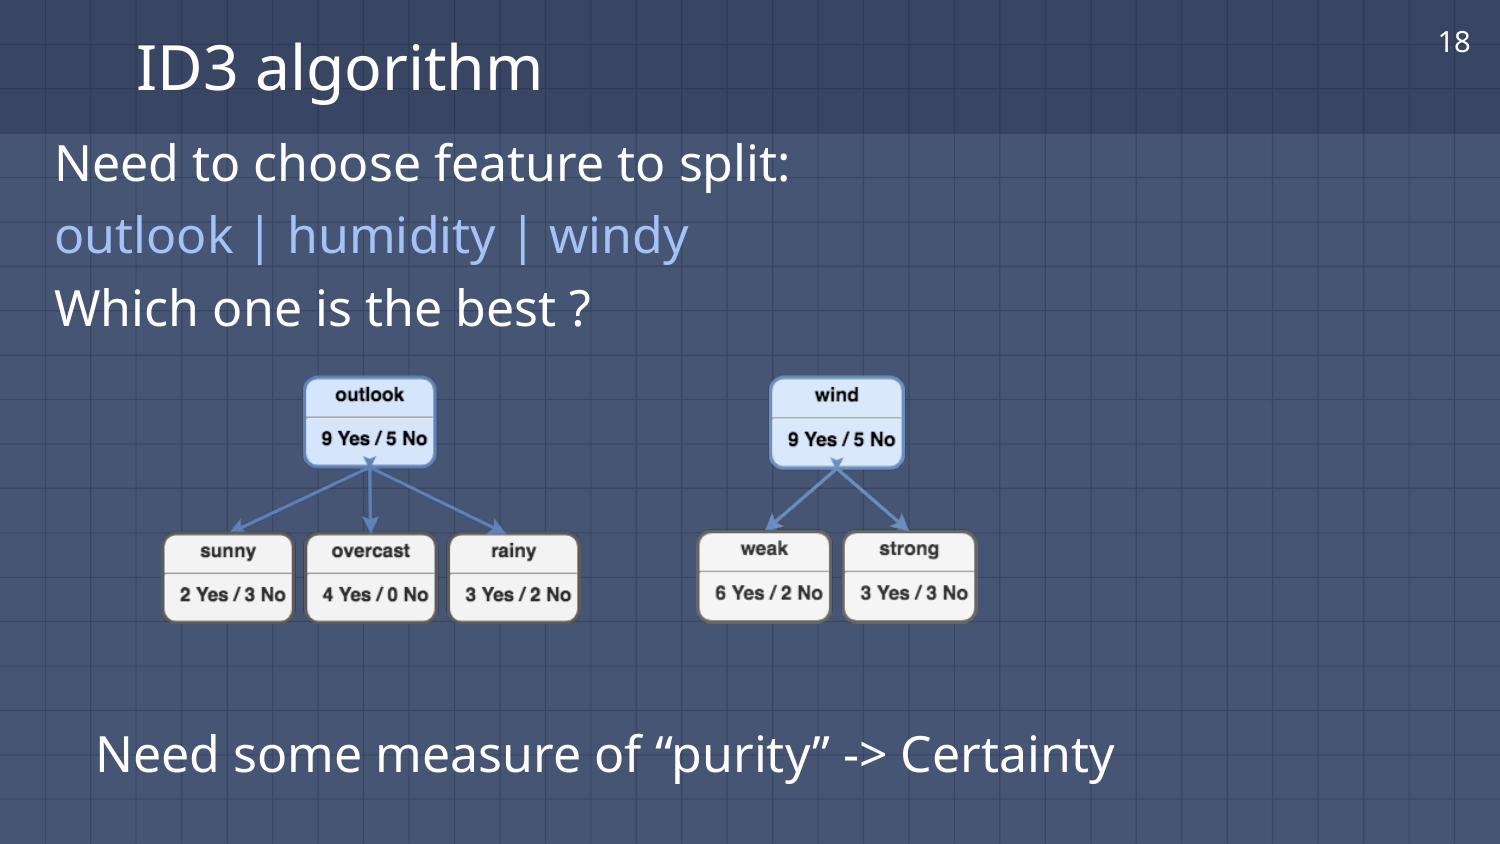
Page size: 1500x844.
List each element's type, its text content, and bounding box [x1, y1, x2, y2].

picture [696, 375, 978, 624]
title ID3 algorithm [121, 0, 1383, 118]
text_box Need to choose feature to split: outlook | humidity | windy Which one is the best ? [39, 134, 1409, 381]
text_box Need some measure of “purity” -> Certainty [80, 707, 1450, 798]
picture [161, 375, 582, 624]
slide_number 18 [1408, 0, 1500, 88]
